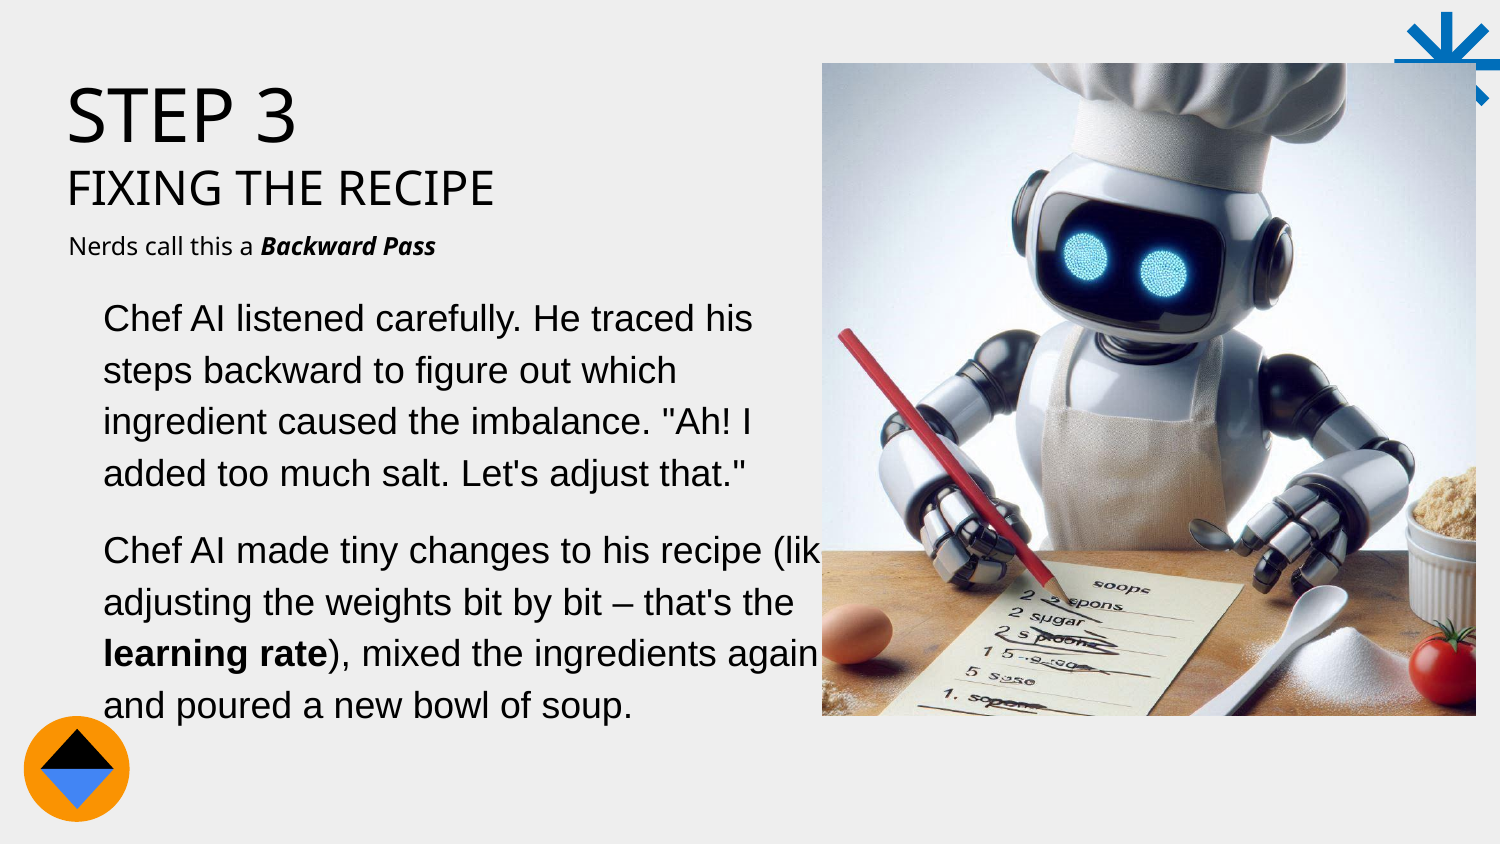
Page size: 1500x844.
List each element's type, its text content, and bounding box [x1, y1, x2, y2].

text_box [1393, 11, 1500, 118]
picture [822, 62, 1476, 717]
title STEP 3 FIXING THE RECIPE [51, 54, 858, 228]
list Nerds call this a Backward Pass [53, 215, 514, 273]
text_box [23, 715, 130, 823]
text_box Chef AI listened carefully. He traced his steps backward to figure out which ingredient caused the imbalance. "Ah! I added too much salt. Let's adjust that." Chef AI made tiny changes to his recipe (like adjusting the weights bit by bit – that's the learning rate), mixed the ingredients again, and poured a new bowl of soup. [88, 272, 858, 733]
